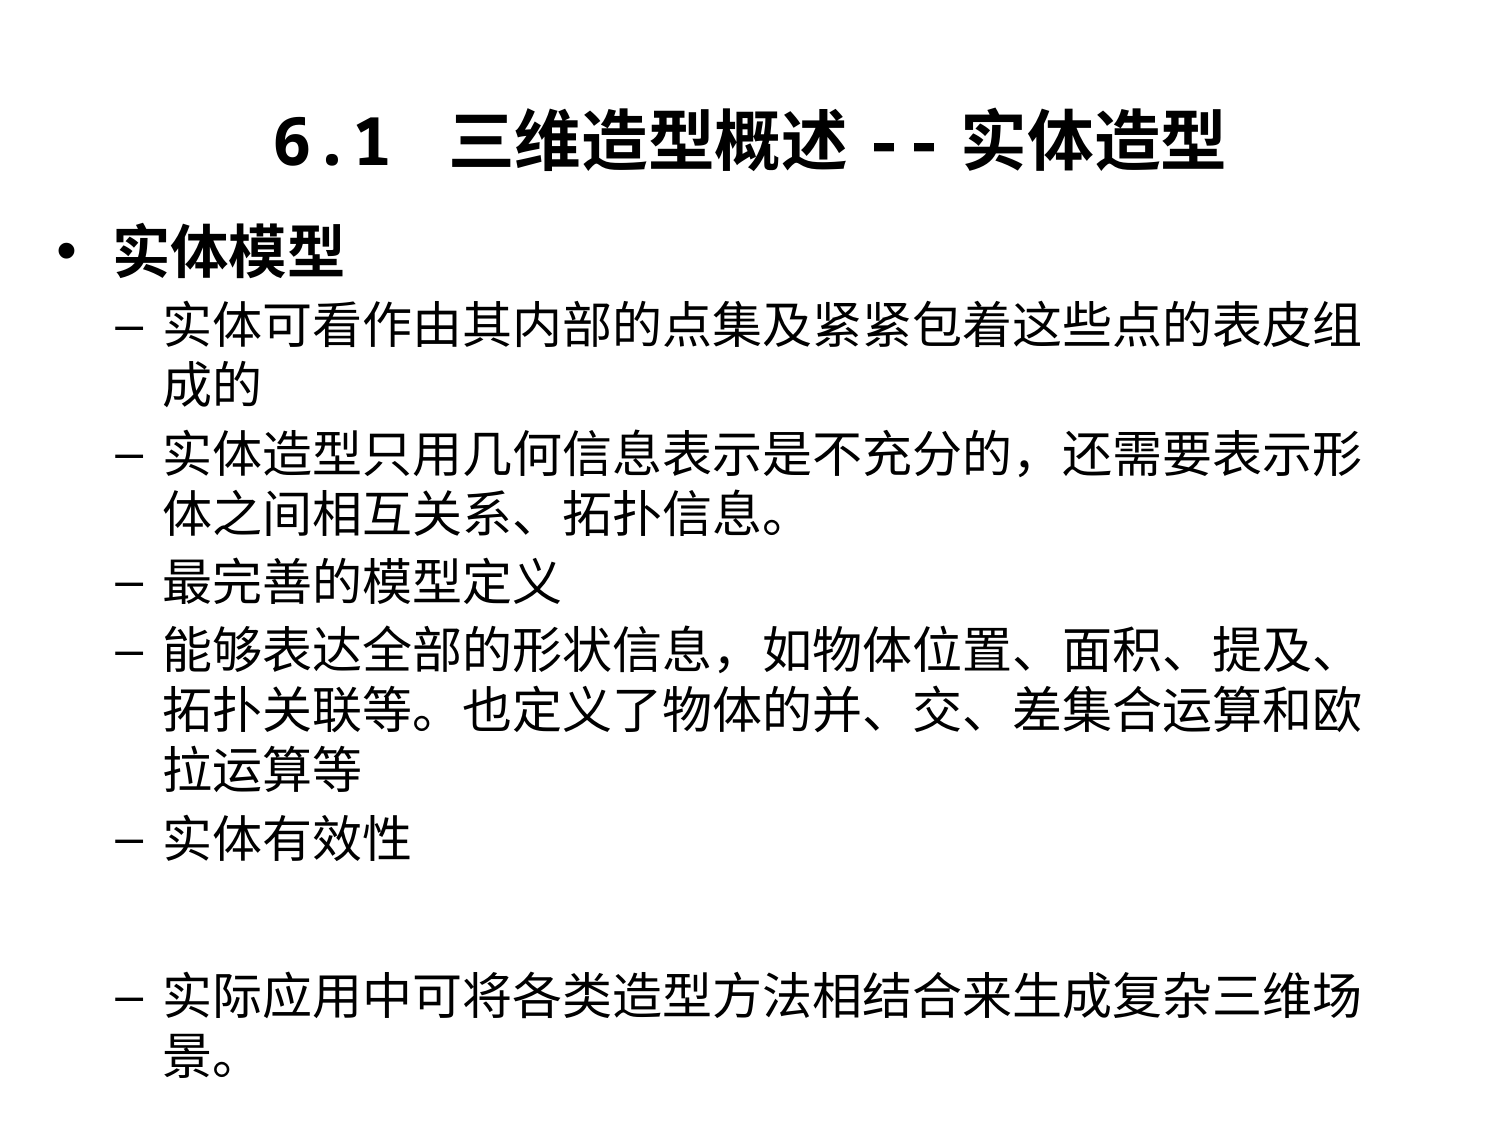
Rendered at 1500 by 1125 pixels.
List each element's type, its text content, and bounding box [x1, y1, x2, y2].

list 实体模型 实体可看作由其内部的点集及紧紧包着这些点的表皮组成的 实体造型只用几何信息表示是不充分的，还需要表示形体之间相互关系、拓扑信息。 最完善的模型定义 能够表达全部的形状信息，如物体位置、面积、提及、拓扑关联等。也定义了物体的并、交、差集合运算和欧拉运算等 实体有效性 实际应用中可将各类造型方法相结合来生成复杂三维场景。 [40, 207, 1423, 982]
title 6.1 三维造型概述--实体造型 [74, 44, 1426, 233]
